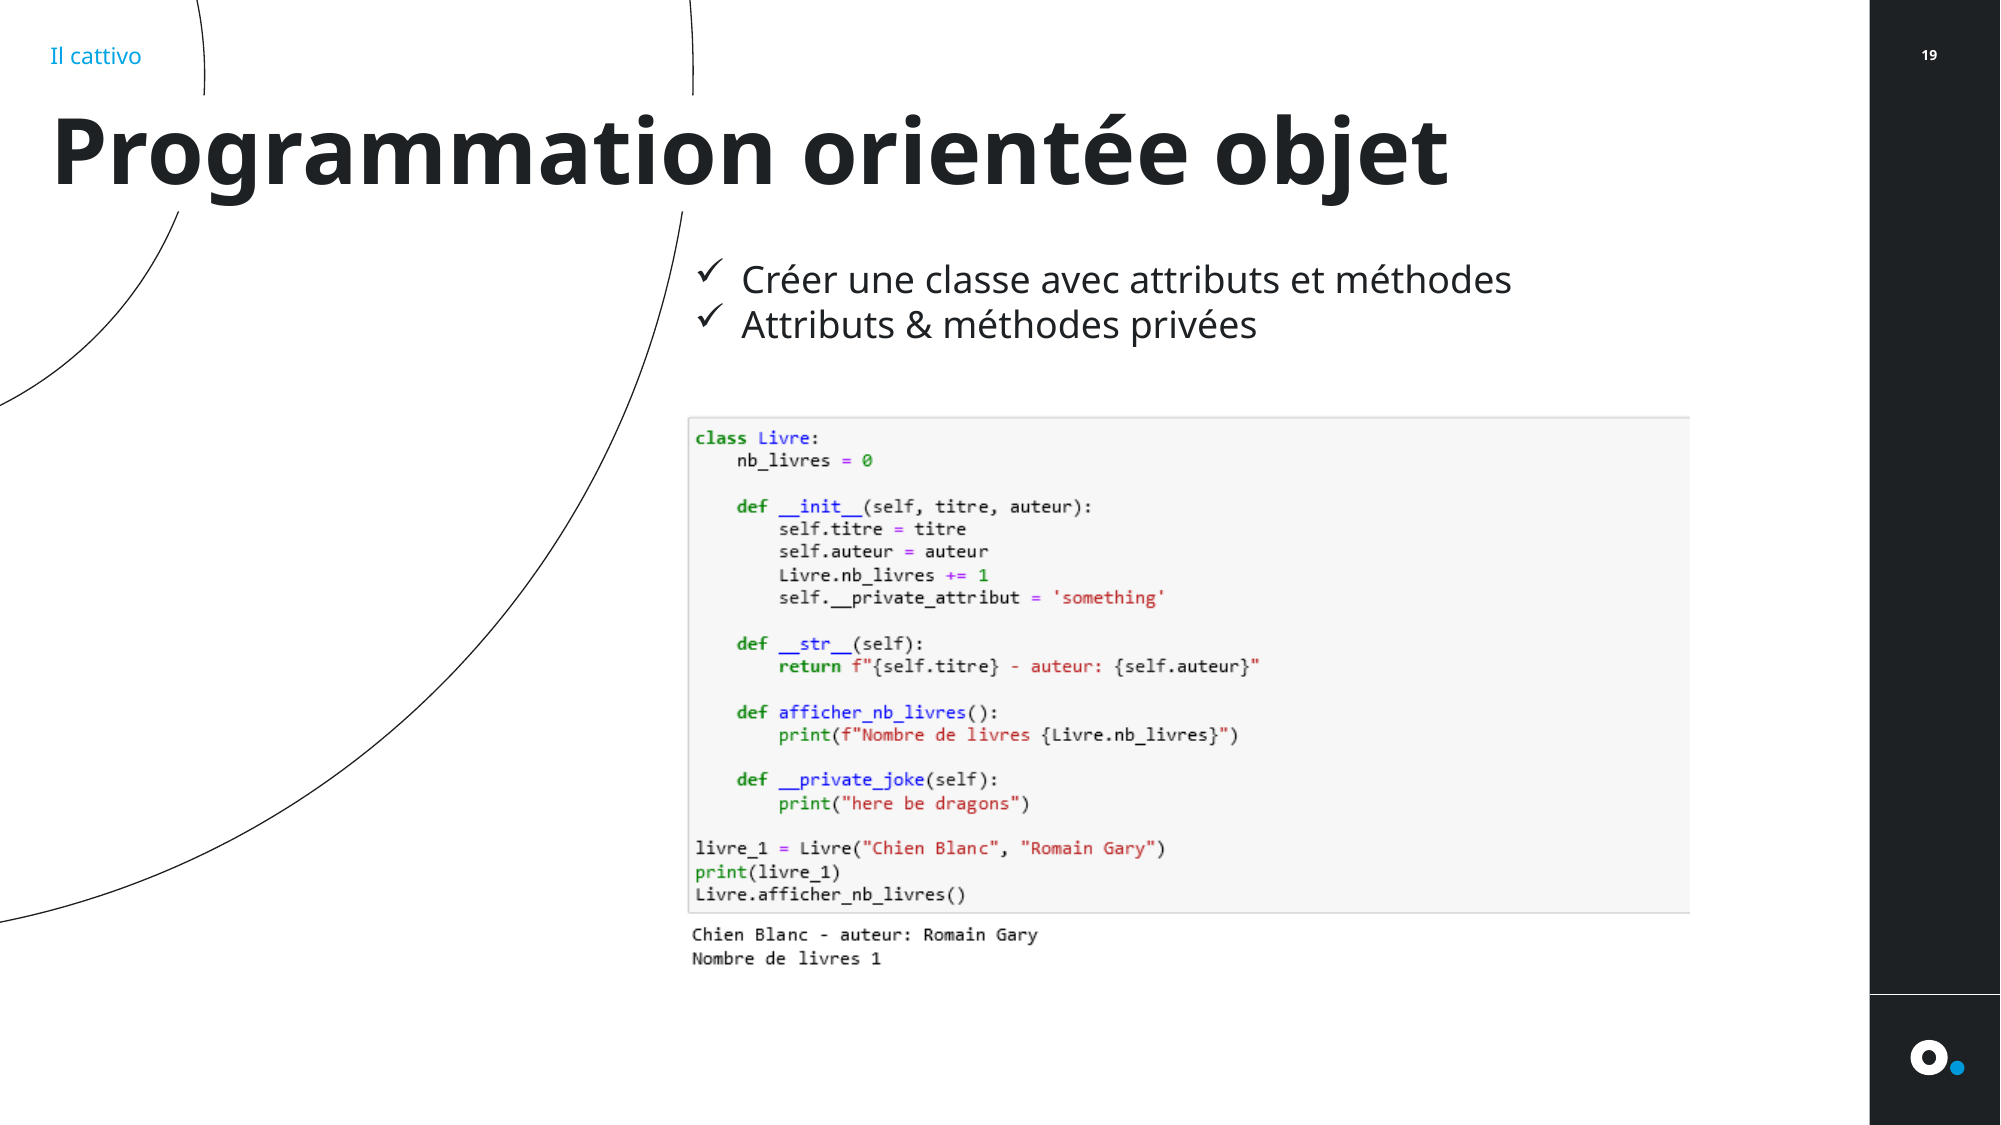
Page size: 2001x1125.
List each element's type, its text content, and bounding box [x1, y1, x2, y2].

text_box Créer une classe avec attributs et méthodes Attributs & méthodes privées [679, 249, 1652, 354]
text_box Il cattivo [35, 34, 182, 77]
slide_number 19 [1893, 26, 1953, 86]
title Programmation orientée objet [35, 95, 1684, 212]
picture [679, 392, 1690, 984]
